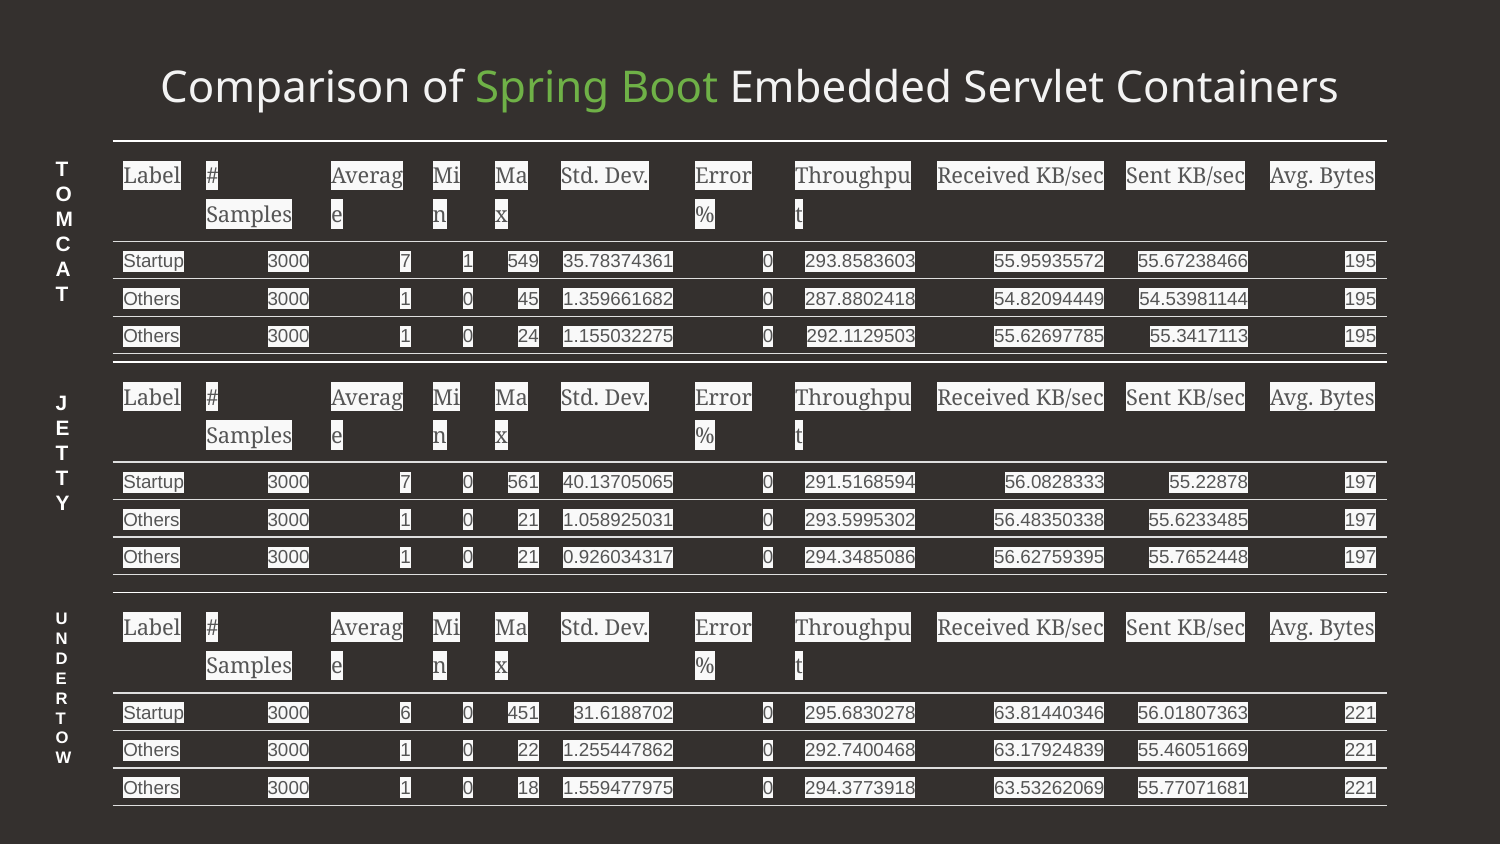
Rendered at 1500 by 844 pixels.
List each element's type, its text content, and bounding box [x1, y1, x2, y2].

table_cell 24 [484, 317, 550, 353]
table_header Throughput [784, 142, 926, 241]
table_header Throughput [784, 593, 926, 692]
table_cell 195 [1259, 242, 1387, 278]
table_cell 55.67238466 [1115, 242, 1259, 278]
table_cell 55.77071681 [1115, 769, 1259, 805]
table_cell 55.3417113 [1115, 317, 1259, 353]
table_cell 1 [320, 769, 422, 805]
table_cell 3000 [195, 242, 320, 278]
table_cell 56.62759395 [926, 538, 1115, 574]
table_cell 6 [320, 694, 422, 730]
table_cell 55.95935572 [926, 242, 1115, 278]
table_header Throughput [784, 363, 926, 461]
table_cell 56.0828333 [926, 463, 1115, 499]
table_cell 294.3485086 [784, 538, 926, 574]
table_header Label [113, 142, 195, 241]
table_cell 195 [1259, 279, 1387, 316]
table_cell 221 [1259, 694, 1387, 730]
table_cell 1 [422, 242, 484, 278]
table_cell 0 [422, 538, 484, 574]
table_header Error % [684, 593, 784, 692]
table_cell Others [113, 317, 195, 353]
table_header Min [422, 142, 484, 241]
table_header # Samples [195, 363, 320, 461]
table_cell 1.359661682 [550, 279, 684, 316]
table_cell 291.5168594 [784, 463, 926, 499]
table_header Sent KB/sec [1115, 363, 1259, 461]
table_header # Samples [195, 593, 320, 692]
table_header # Samples [195, 142, 320, 241]
table_cell 0 [684, 317, 784, 353]
table_header Std. Dev. [550, 142, 684, 241]
table_header Sent KB/sec [1115, 142, 1259, 241]
table_cell 293.8583603 [784, 242, 926, 278]
table_cell 0 [422, 463, 484, 499]
table_cell 197 [1259, 538, 1387, 574]
table_cell 221 [1259, 769, 1387, 805]
table_header Max [484, 363, 550, 461]
table_cell 35.78374361 [550, 242, 684, 278]
table_header Received KB/sec [926, 593, 1115, 692]
table_cell Startup [113, 463, 195, 499]
table_cell 56.01807363 [1115, 694, 1259, 730]
table_header Error % [684, 363, 784, 461]
table_cell 1.155032275 [550, 317, 684, 353]
table_cell 7 [320, 242, 422, 278]
table_cell 63.17924839 [926, 731, 1115, 767]
table_cell 1 [320, 538, 422, 574]
table_cell 197 [1259, 463, 1387, 499]
table_header Average [320, 142, 422, 241]
table_header Label [113, 593, 195, 692]
table_cell 451 [484, 694, 550, 730]
table_cell 1.058925031 [550, 500, 684, 536]
table_header Min [422, 363, 484, 461]
table_cell 3000 [195, 500, 320, 536]
table_cell 3000 [195, 769, 320, 805]
table_cell 55.22878 [1115, 463, 1259, 499]
table_cell Others [113, 769, 195, 805]
table_cell 0 [422, 317, 484, 353]
table_cell 0 [422, 279, 484, 316]
table_cell 3000 [195, 731, 320, 767]
table_cell 0 [422, 731, 484, 767]
table_header Max [484, 142, 550, 241]
text_box Comparison of Spring Boot Embedded Servlet Containers [115, 35, 1384, 140]
table_cell 0 [684, 279, 784, 316]
text_box JETTY [40, 374, 82, 525]
table_cell 1 [320, 279, 422, 316]
table_header Std. Dev. [550, 593, 684, 692]
table_cell 31.6188702 [550, 694, 684, 730]
table_cell 221 [1259, 731, 1387, 767]
table_cell 54.82094449 [926, 279, 1115, 316]
table_header Std. Dev. [550, 363, 684, 461]
table_header Error % [684, 142, 784, 241]
table_cell 21 [484, 538, 550, 574]
table_cell 55.7652448 [1115, 538, 1259, 574]
table_cell 0 [422, 769, 484, 805]
table_cell 1 [320, 317, 422, 353]
table_cell Others [113, 731, 195, 767]
table_cell 1 [320, 500, 422, 536]
table_cell 63.53262069 [926, 769, 1115, 805]
table_cell 195 [1259, 317, 1387, 353]
table_cell 3000 [195, 538, 320, 574]
table_cell Startup [113, 242, 195, 278]
table_cell 0 [684, 769, 784, 805]
table_cell 55.46051669 [1115, 731, 1259, 767]
table_cell 22 [484, 731, 550, 767]
table_cell 293.5995302 [784, 500, 926, 536]
table_cell 1.255447862 [550, 731, 684, 767]
table_cell 0 [684, 694, 784, 730]
table_cell Others [113, 279, 195, 316]
table_cell 54.53981144 [1115, 279, 1259, 316]
table_cell 292.1129503 [784, 317, 926, 353]
table_cell 292.7400468 [784, 731, 926, 767]
table_cell 0 [422, 694, 484, 730]
table_cell 0 [422, 500, 484, 536]
table_header Avg. Bytes [1259, 363, 1387, 461]
table_cell 295.6830278 [784, 694, 926, 730]
table_cell 56.48350338 [926, 500, 1115, 536]
table_cell 1.559477975 [550, 769, 684, 805]
text_box TOMCAT [40, 140, 82, 316]
table_cell 3000 [195, 694, 320, 730]
table_cell 197 [1259, 500, 1387, 536]
table_header Min [422, 593, 484, 692]
table_cell 0 [684, 731, 784, 767]
table_cell 21 [484, 500, 550, 536]
table_header Avg. Bytes [1259, 142, 1387, 241]
table_cell 55.6233485 [1115, 500, 1259, 536]
table_cell 561 [484, 463, 550, 499]
table_cell 40.13705065 [550, 463, 684, 499]
table_cell Others [113, 538, 195, 574]
table_header Received KB/sec [926, 142, 1115, 241]
table_cell Others [113, 500, 195, 536]
table_cell 45 [484, 279, 550, 316]
table_cell 3000 [195, 279, 320, 316]
table_header Max [484, 593, 550, 692]
table_header Received KB/sec [926, 363, 1115, 461]
table_cell 0 [684, 463, 784, 499]
table_cell 549 [484, 242, 550, 278]
table_header Sent KB/sec [1115, 593, 1259, 692]
table_header Average [320, 593, 422, 692]
text_box UNDERTOW [40, 592, 82, 768]
table_cell 63.81440346 [926, 694, 1115, 730]
table_cell 3000 [195, 463, 320, 499]
table_cell 0 [684, 538, 784, 574]
table_cell 55.62697785 [926, 317, 1115, 353]
table_cell 287.8802418 [784, 279, 926, 316]
table_cell 294.3773918 [784, 769, 926, 805]
table_cell 0 [684, 500, 784, 536]
table_cell 0 [684, 242, 784, 278]
table_header Average [320, 363, 422, 461]
table_header Label [113, 363, 195, 461]
table_cell 1 [320, 731, 422, 767]
table_cell 3000 [195, 317, 320, 353]
table_cell 7 [320, 463, 422, 499]
table_cell Startup [113, 694, 195, 730]
table_header Avg. Bytes [1259, 593, 1387, 692]
table_cell 0.926034317 [550, 538, 684, 574]
table_cell 18 [484, 769, 550, 805]
